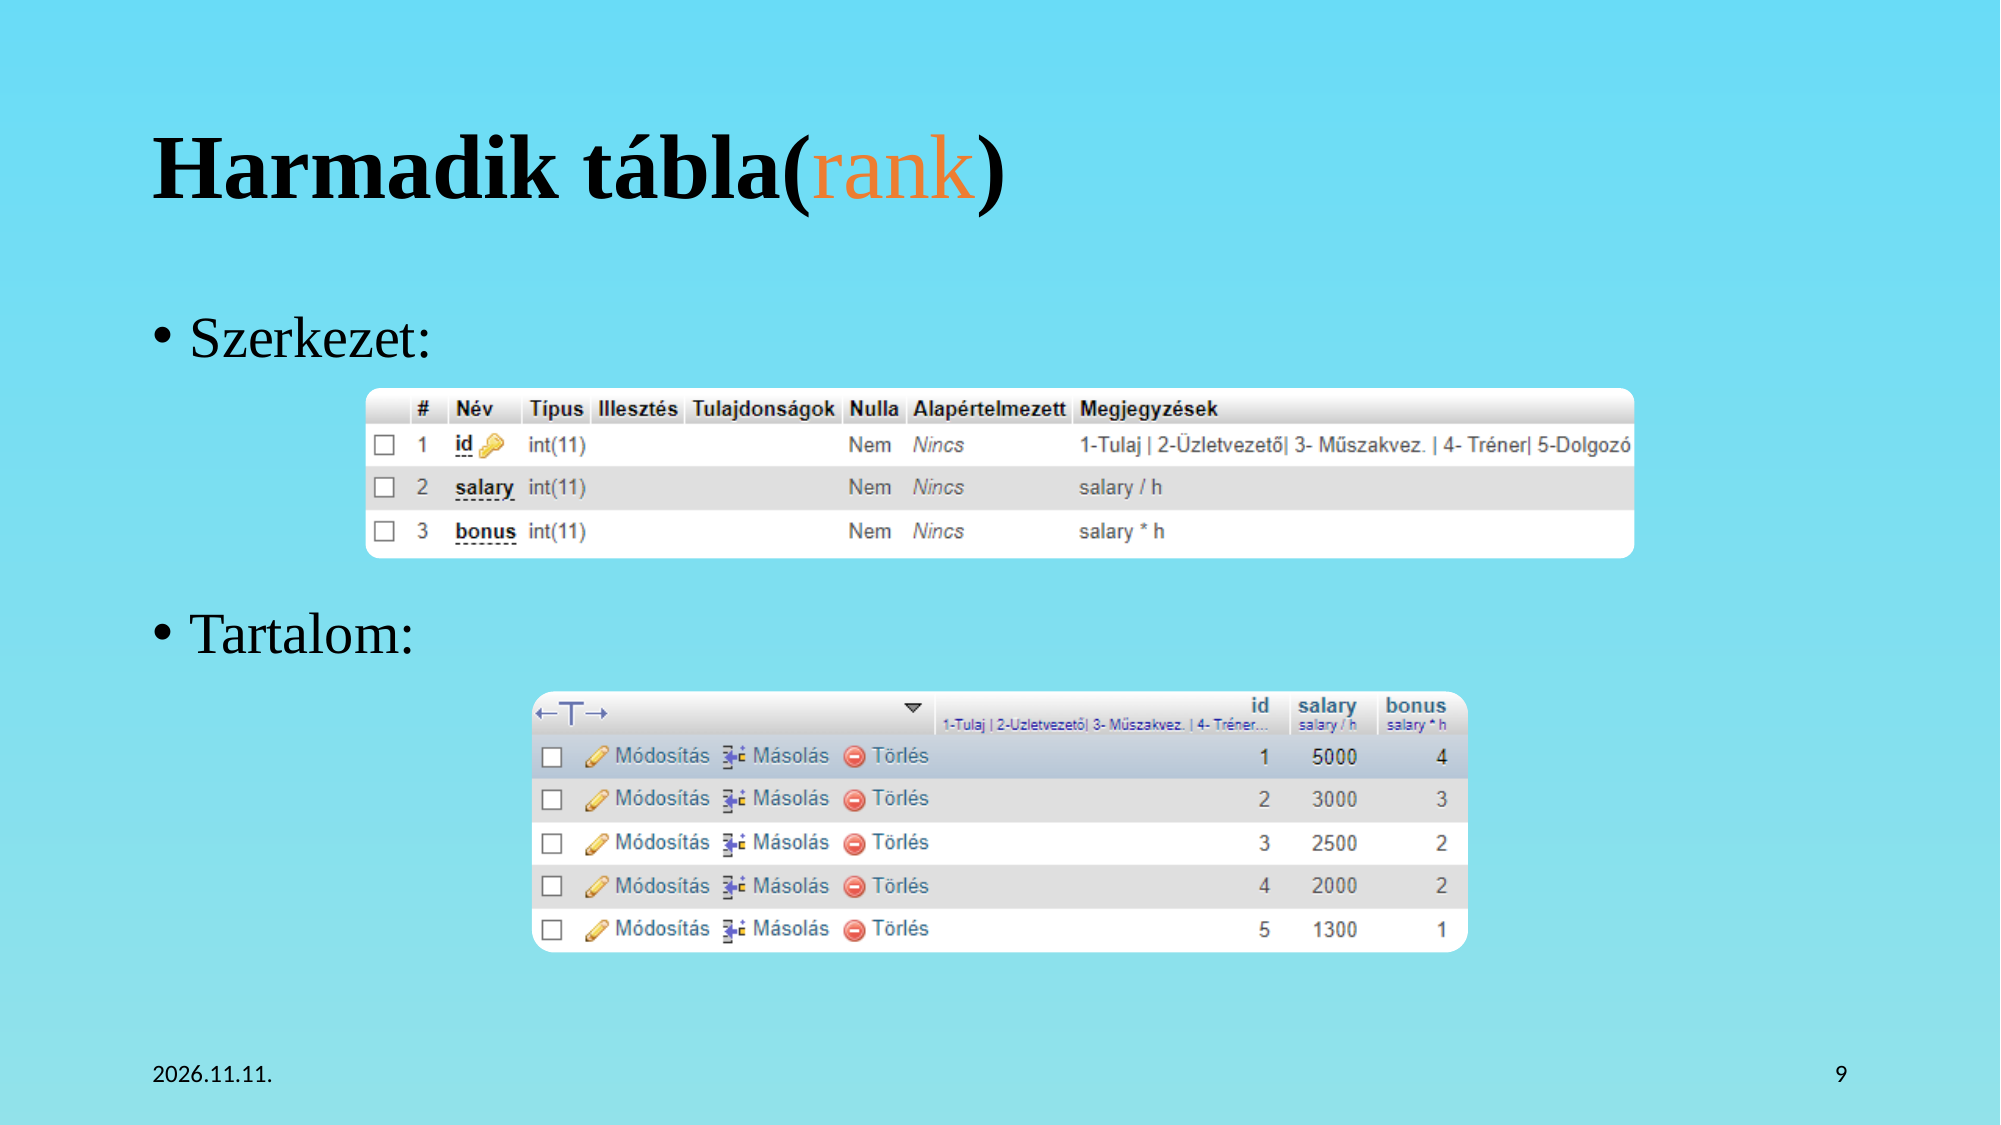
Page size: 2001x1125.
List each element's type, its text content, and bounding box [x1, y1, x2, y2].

picture [531, 691, 1469, 953]
title Harmadik tábla(rank) [137, 59, 1863, 278]
list Szerkezet: Tartalom: [137, 299, 1863, 1014]
picture [365, 388, 1635, 559]
slide_number 9 [1412, 1042, 1863, 1103]
slide_number 2023. 05. 10. [137, 1042, 588, 1103]
